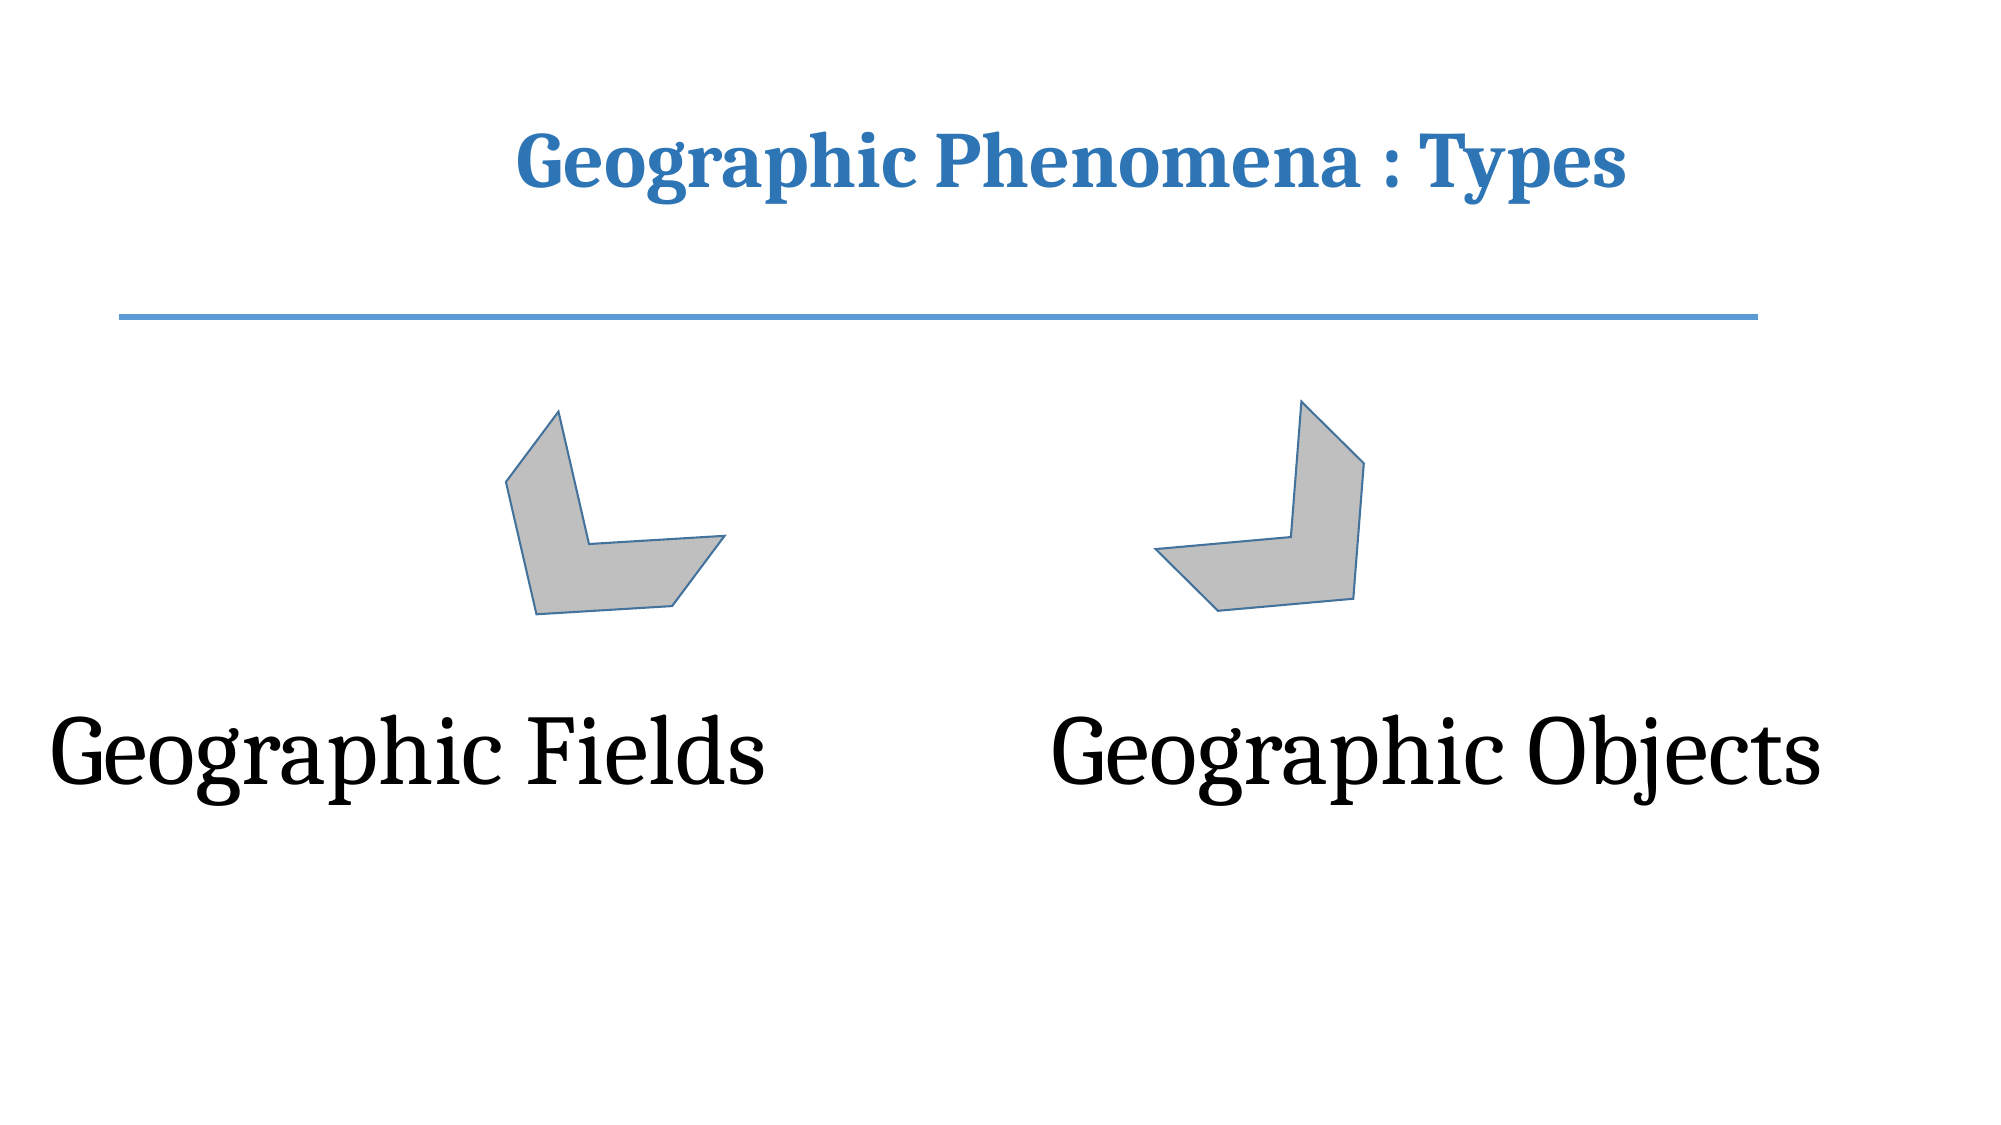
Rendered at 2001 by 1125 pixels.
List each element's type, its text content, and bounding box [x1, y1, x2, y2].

text_box Geographic Objects [1036, 643, 2000, 862]
text_box [1153, 399, 1365, 612]
title Geographic Phenomena : Types [136, 23, 2000, 242]
text_box Geographic Fields [35, 643, 939, 862]
text_box [504, 409, 727, 616]
